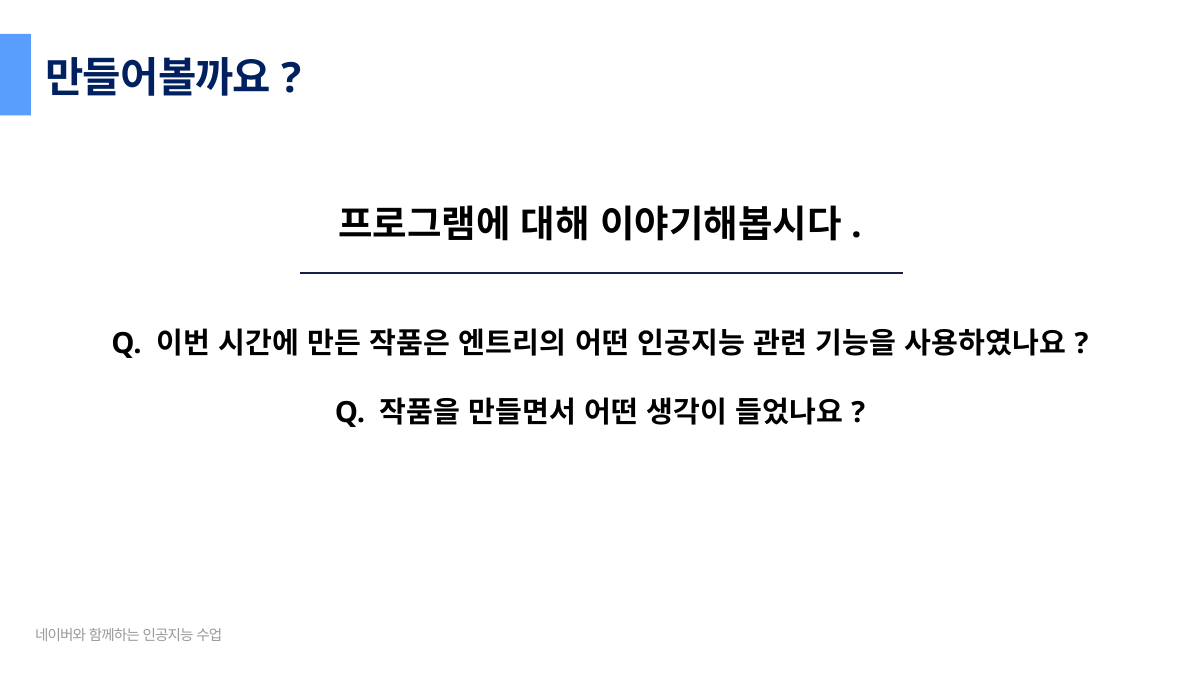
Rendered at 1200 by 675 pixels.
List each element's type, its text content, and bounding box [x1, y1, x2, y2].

text_box 만들어볼까요? [32, 43, 385, 109]
text_box 네이버와 함께하는 인공지능 수업 [20, 618, 237, 651]
text_box 프로그램에 대해 이야기해봅시다. [300, 192, 900, 253]
text_box [0, 33, 32, 116]
text_box Q. 이번 시간에 만든 작품은 엔트리의 어떤 인공지능 관련 기능을 사용하였나요? Q. 작품을 만들면서 어떤 생각이 들었나요? [50, 316, 1150, 472]
